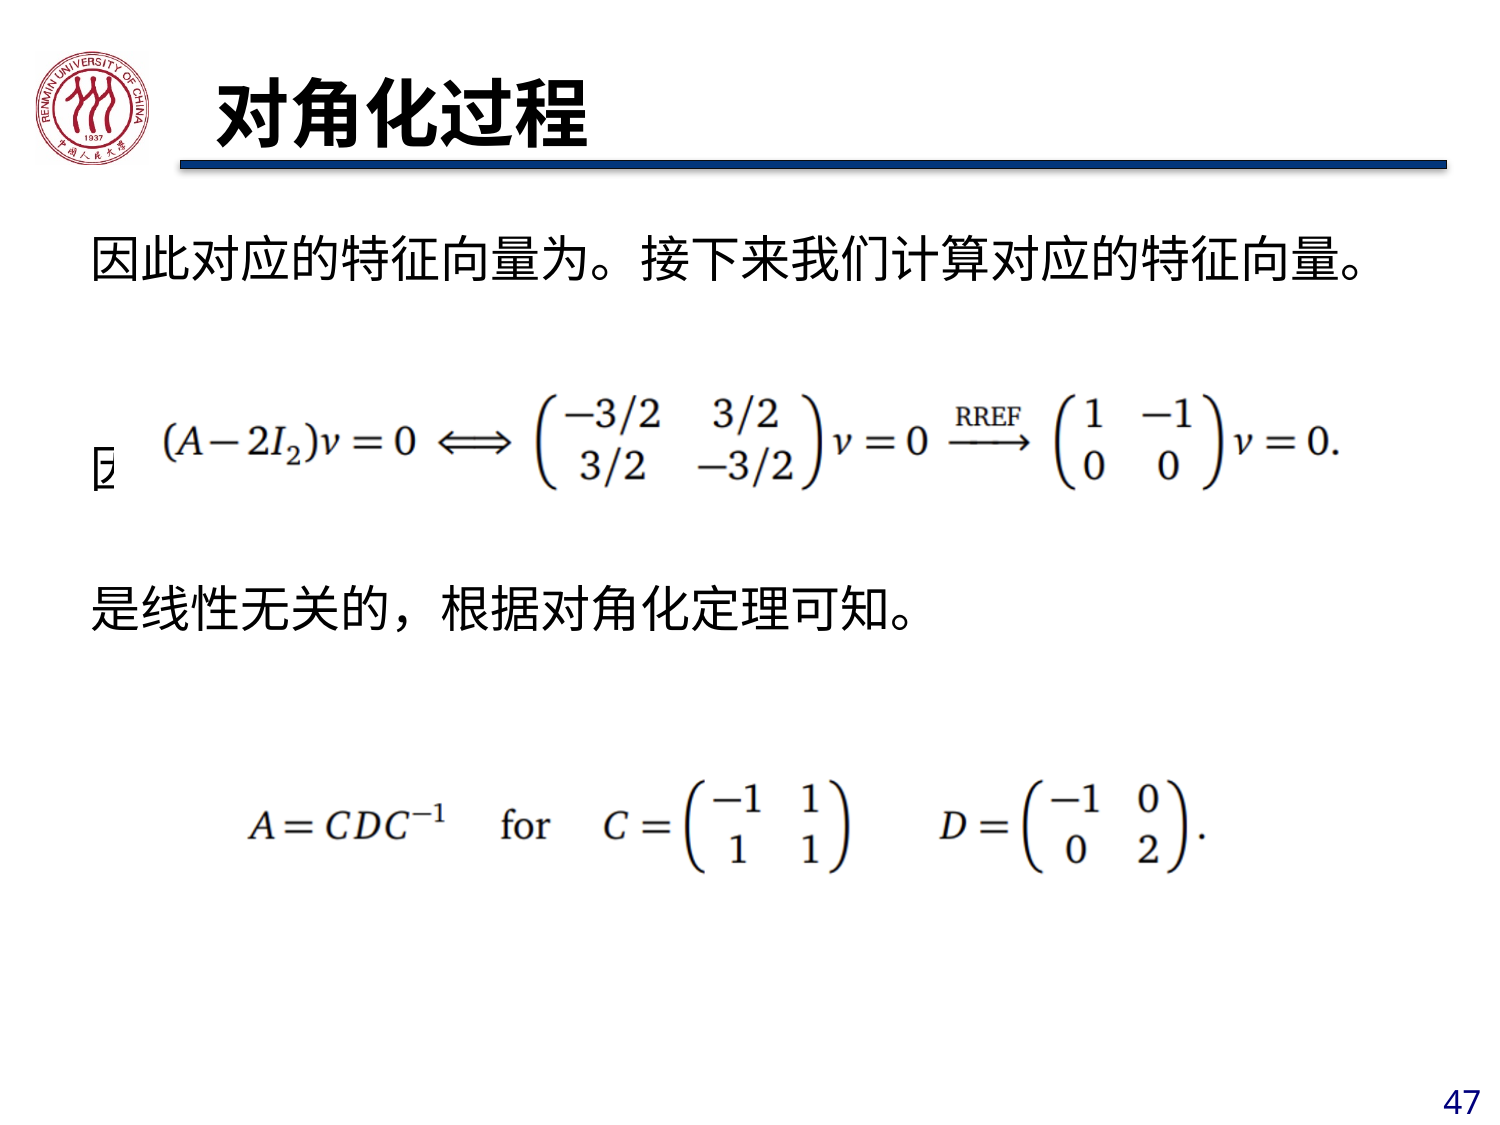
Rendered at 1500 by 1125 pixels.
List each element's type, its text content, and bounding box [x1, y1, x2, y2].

picture [35, 51, 149, 165]
picture [114, 358, 1386, 519]
picture [199, 766, 1256, 906]
title 对角化过程 [198, 18, 1407, 205]
